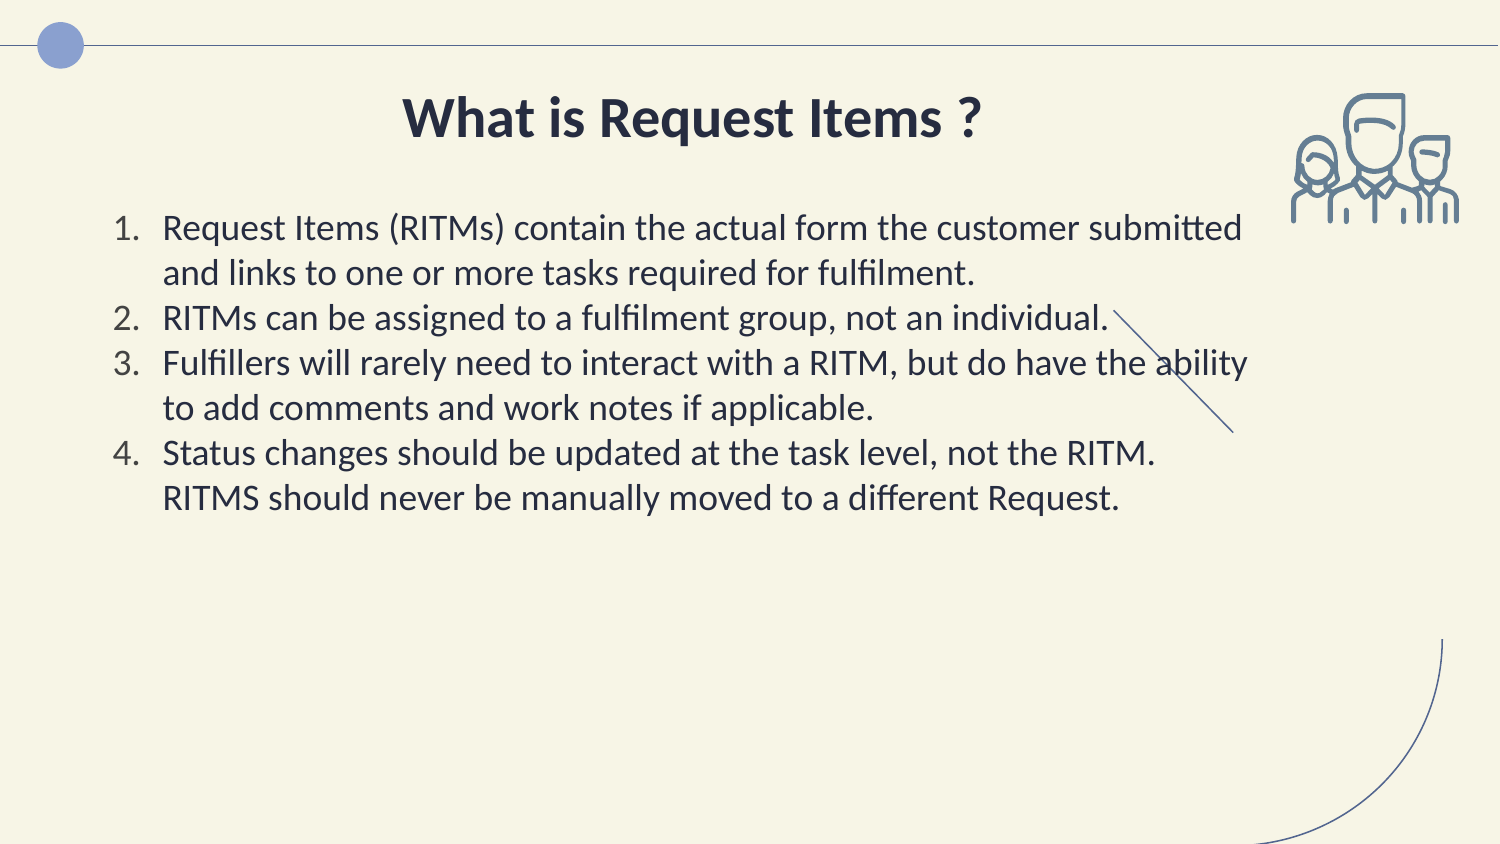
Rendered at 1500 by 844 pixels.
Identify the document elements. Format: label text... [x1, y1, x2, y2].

title What is Request Items ? [61, 69, 1325, 159]
list Request Items (RITMs) contain the actual form the customer submitted and links to one or more tasks required for fulfilment. RITMs can be assigned to a fulfilment group, not an individual. Fulfillers will rarely need to interact with a RITM, but do have the ability to add comments and work notes if applicable. Status changes should be updated at the task level, not the RITM. RITMS should never be manually moved to a different Request. [72, 156, 1268, 662]
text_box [1290, 92, 1460, 225]
